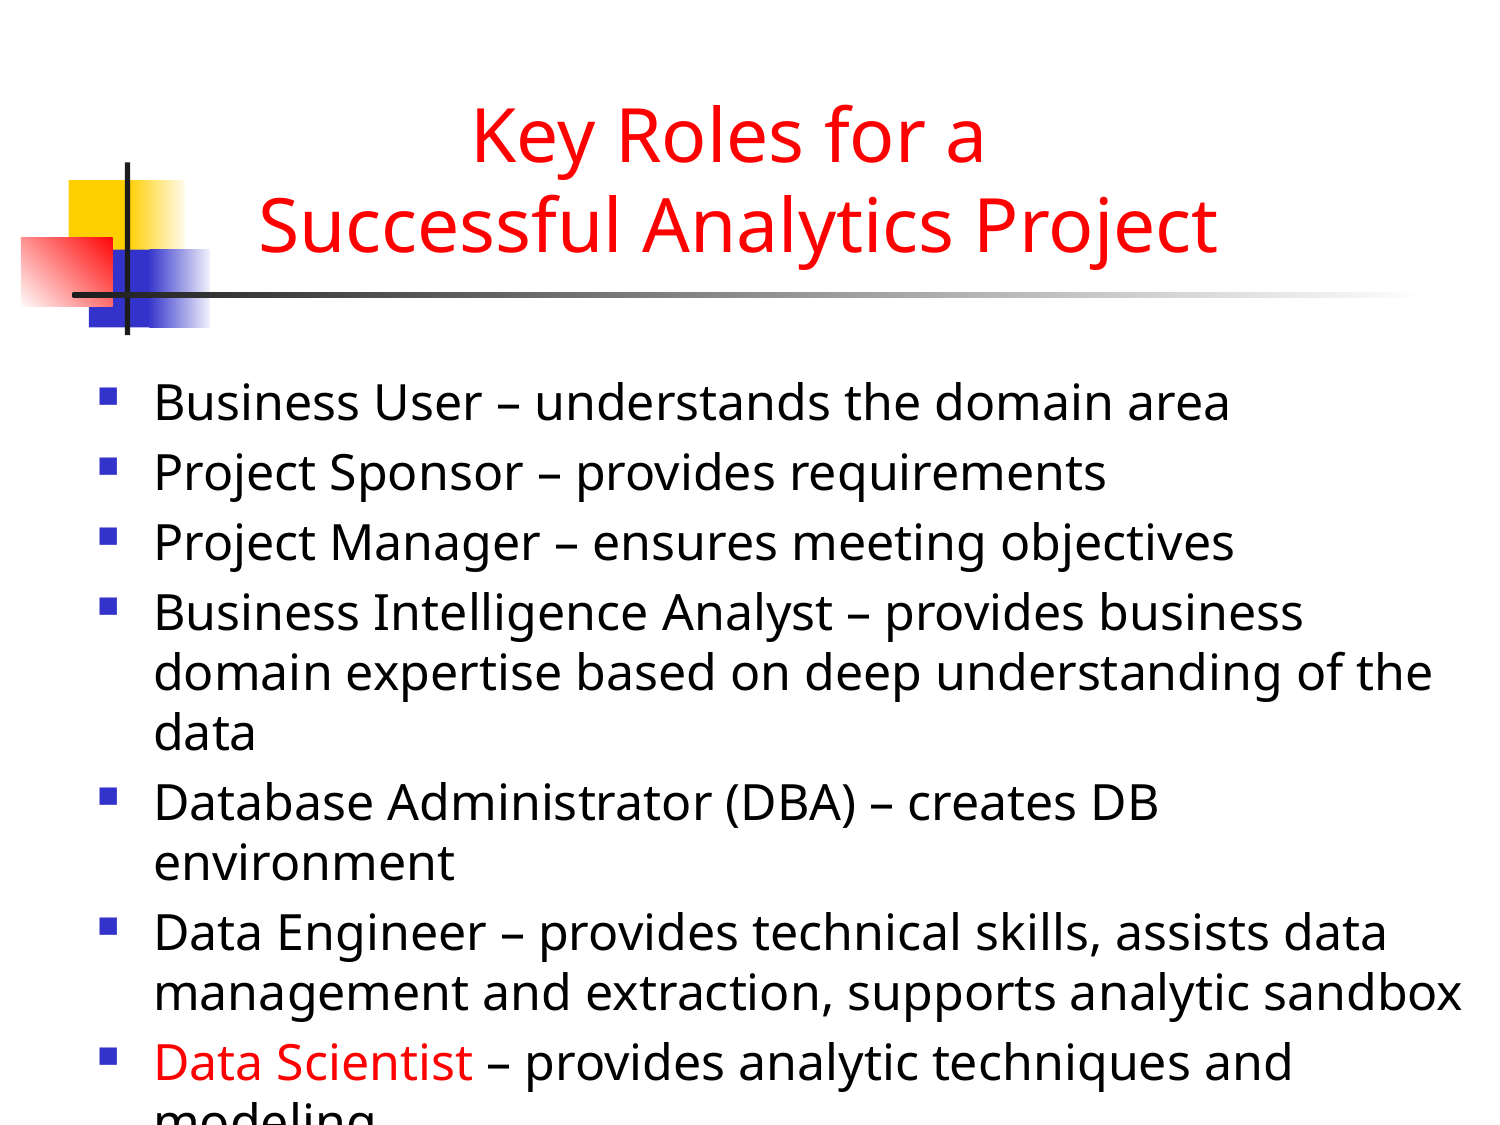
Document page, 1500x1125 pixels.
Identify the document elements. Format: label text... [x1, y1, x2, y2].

title Key Roles for a Successful Analytics Project [188, 70, 1290, 276]
list Business User – understands the domain area Project Sponsor – provides requirements Project Manager – ensures meeting objectives Business Intelligence Analyst – provides business domain expertise based on deep understanding of the data Database Administrator (DBA) – creates DB environment Data Engineer – provides technical skills, assists data management and extraction, supports analytic sandbox Data Scientist – provides analytic techniques and modeling [81, 363, 1483, 1089]
